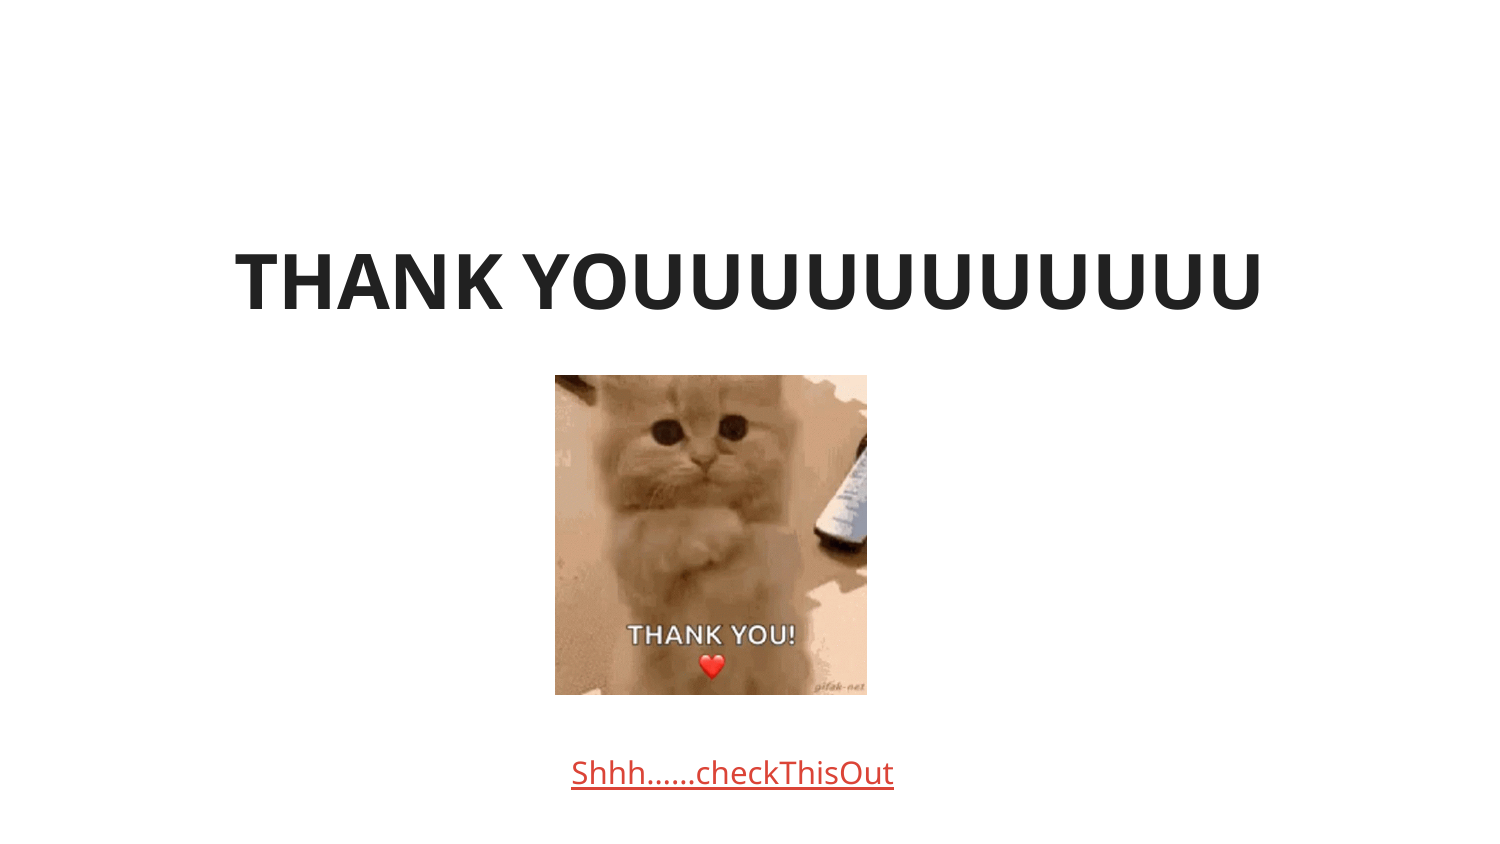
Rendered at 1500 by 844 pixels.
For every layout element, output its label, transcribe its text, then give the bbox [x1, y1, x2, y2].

picture [554, 375, 868, 695]
text_box Shhh……checkThisOut [556, 738, 956, 799]
title THANK YOUUUUUUUUUUU [49, 218, 1451, 341]
